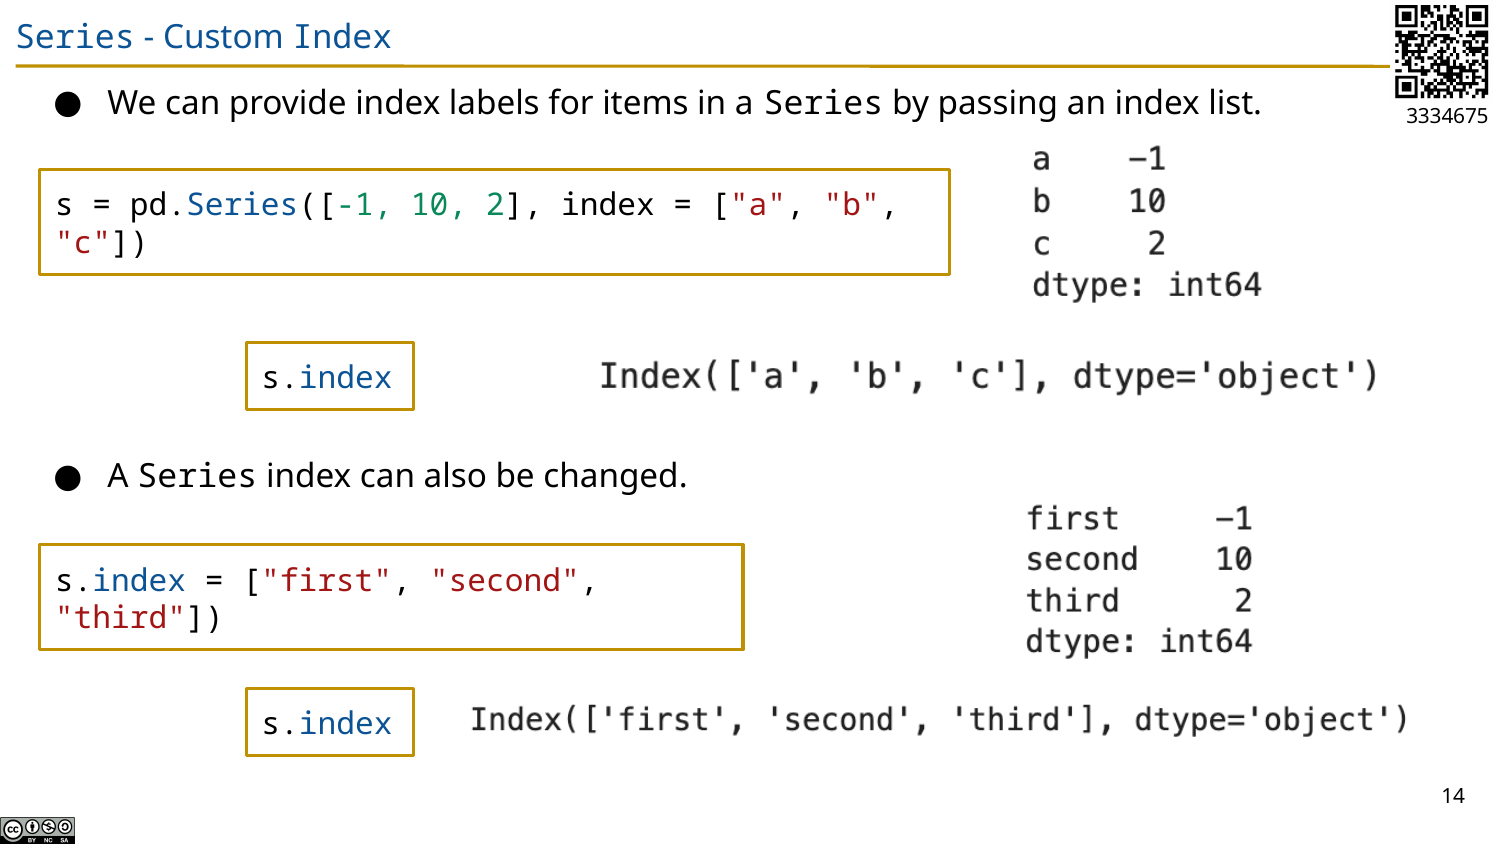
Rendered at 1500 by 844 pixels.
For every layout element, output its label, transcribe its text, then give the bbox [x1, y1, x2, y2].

picture [1024, 497, 1266, 660]
picture [1024, 141, 1272, 304]
picture [464, 695, 1416, 749]
picture [1398, 0, 1493, 103]
slide_number 14 [1389, 764, 1480, 830]
list A Series index can also be changed. [17, 439, 1416, 812]
picture [596, 351, 1382, 405]
text_box s.index [246, 342, 414, 410]
list We can provide index labels for items in a Series by passing an index list. [17, 65, 1416, 438]
text_box s = pd.Series([-1, 10, 2], index = ["a", "b", "c"]) [39, 169, 950, 275]
picture [0, 817, 75, 844]
title Series - Custom Index [0, 0, 1398, 65]
text_box s.index = ["first", "second", "third"]) [39, 544, 743, 650]
text_box s.index [246, 688, 414, 756]
